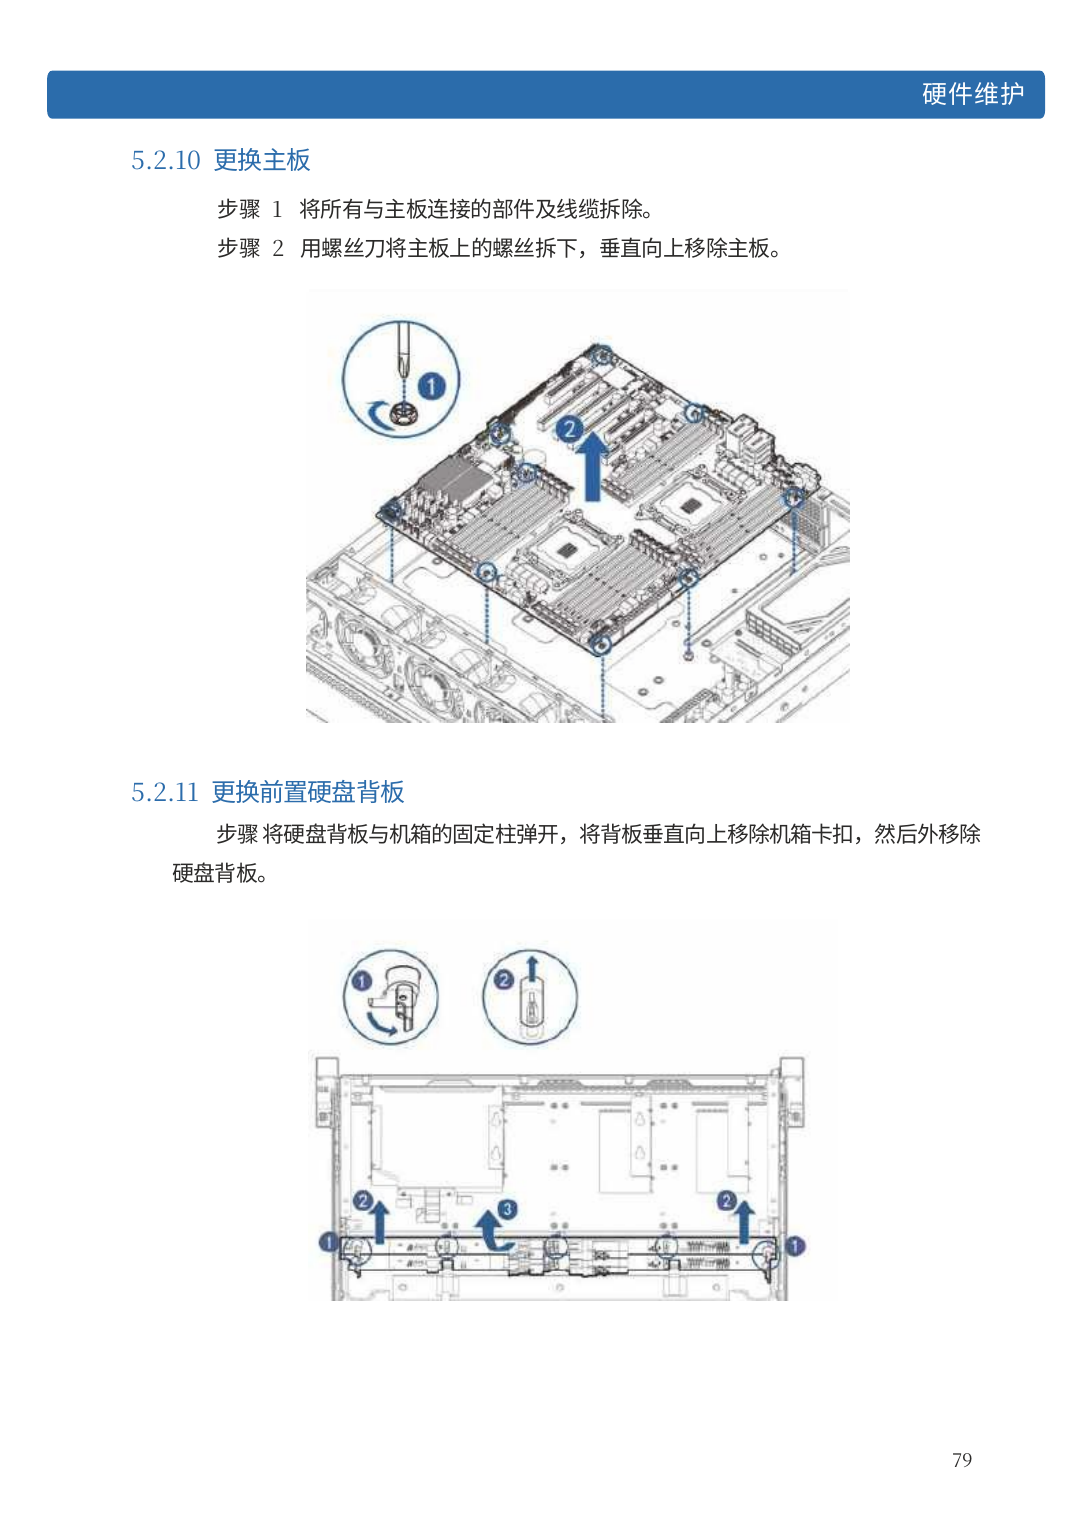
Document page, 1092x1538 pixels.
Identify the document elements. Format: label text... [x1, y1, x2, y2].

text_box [308, 918, 838, 1302]
text_box 5.2.10 更换主板 步骤 1 将所有与主板连接的部件及线缆拆除。 步骤 2 用螺丝刀将主板上的螺丝拆下，垂直向上移除主板。 [129, 142, 805, 261]
text_box 79 [950, 1446, 973, 1471]
text_box 5.2.11 更换前置硬盘背板 步骤 将硬盘背板与机箱的固定柱弹开，将背板垂直向上移除机箱卡扣，然后外移除硬盘背板。 [129, 757, 993, 886]
text_box 硬件维护 [919, 77, 1031, 109]
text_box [306, 288, 850, 723]
